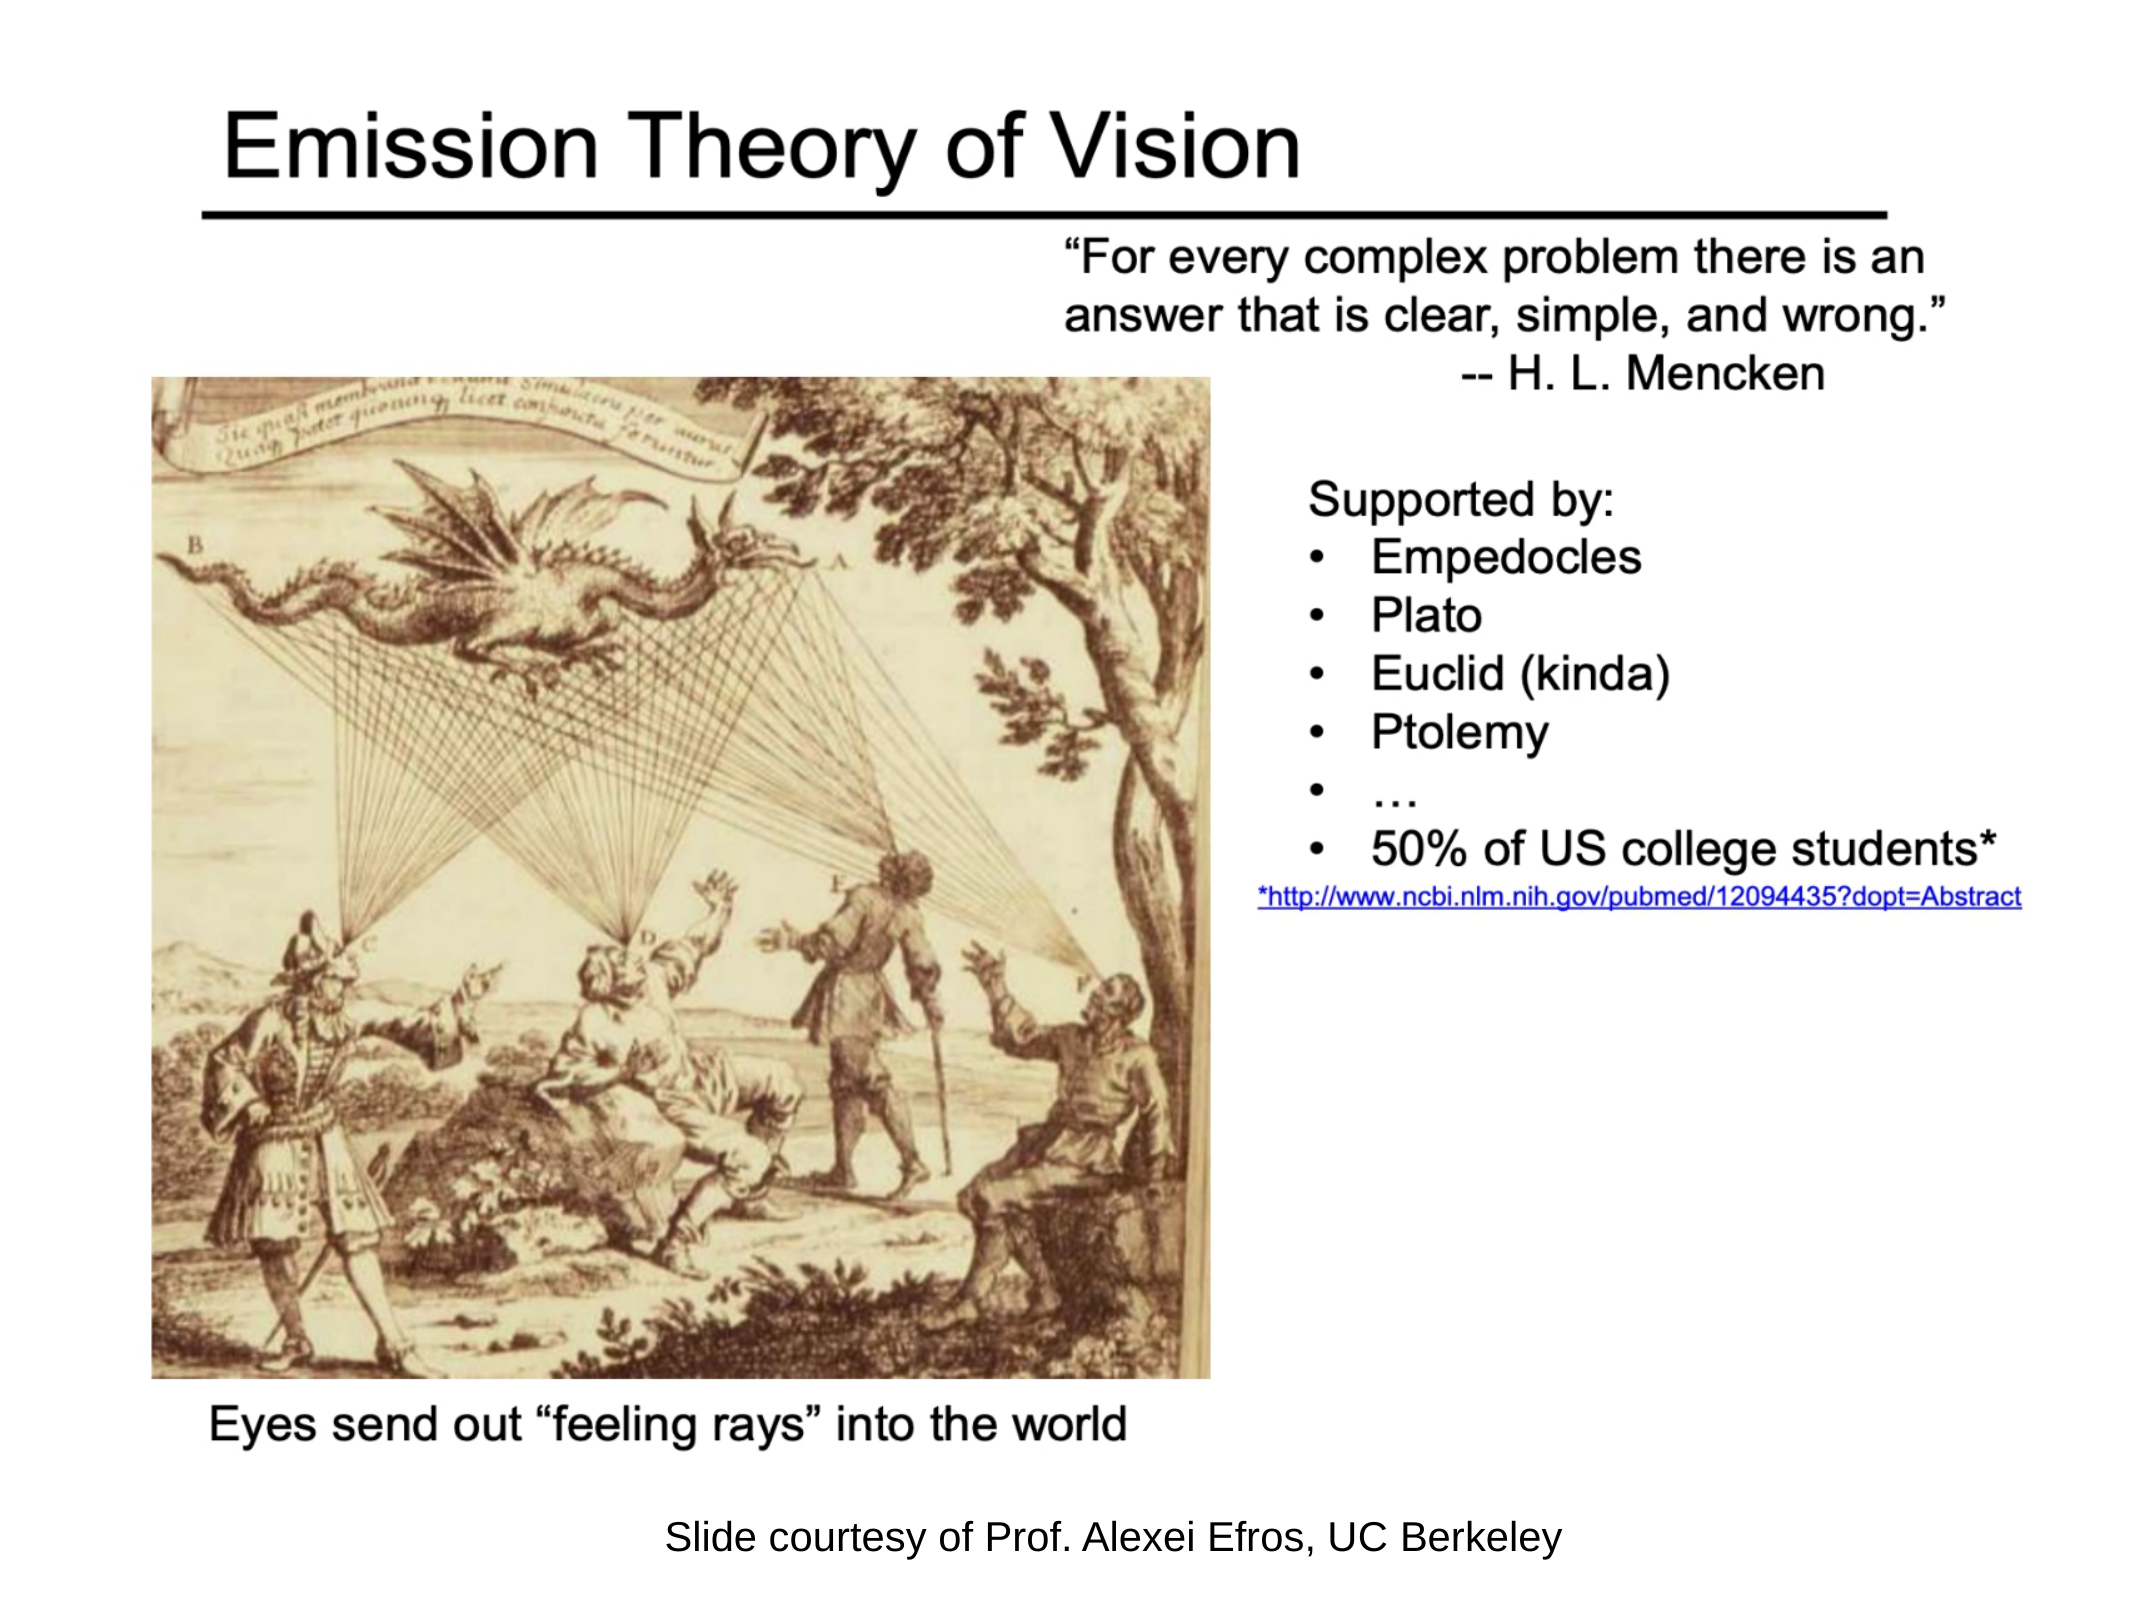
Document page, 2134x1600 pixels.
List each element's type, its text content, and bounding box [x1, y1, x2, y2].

text_box Slide courtesy of Prof. Alexei Efros, UC Berkeley [664, 1509, 1585, 1560]
picture [54, 38, 2031, 1493]
